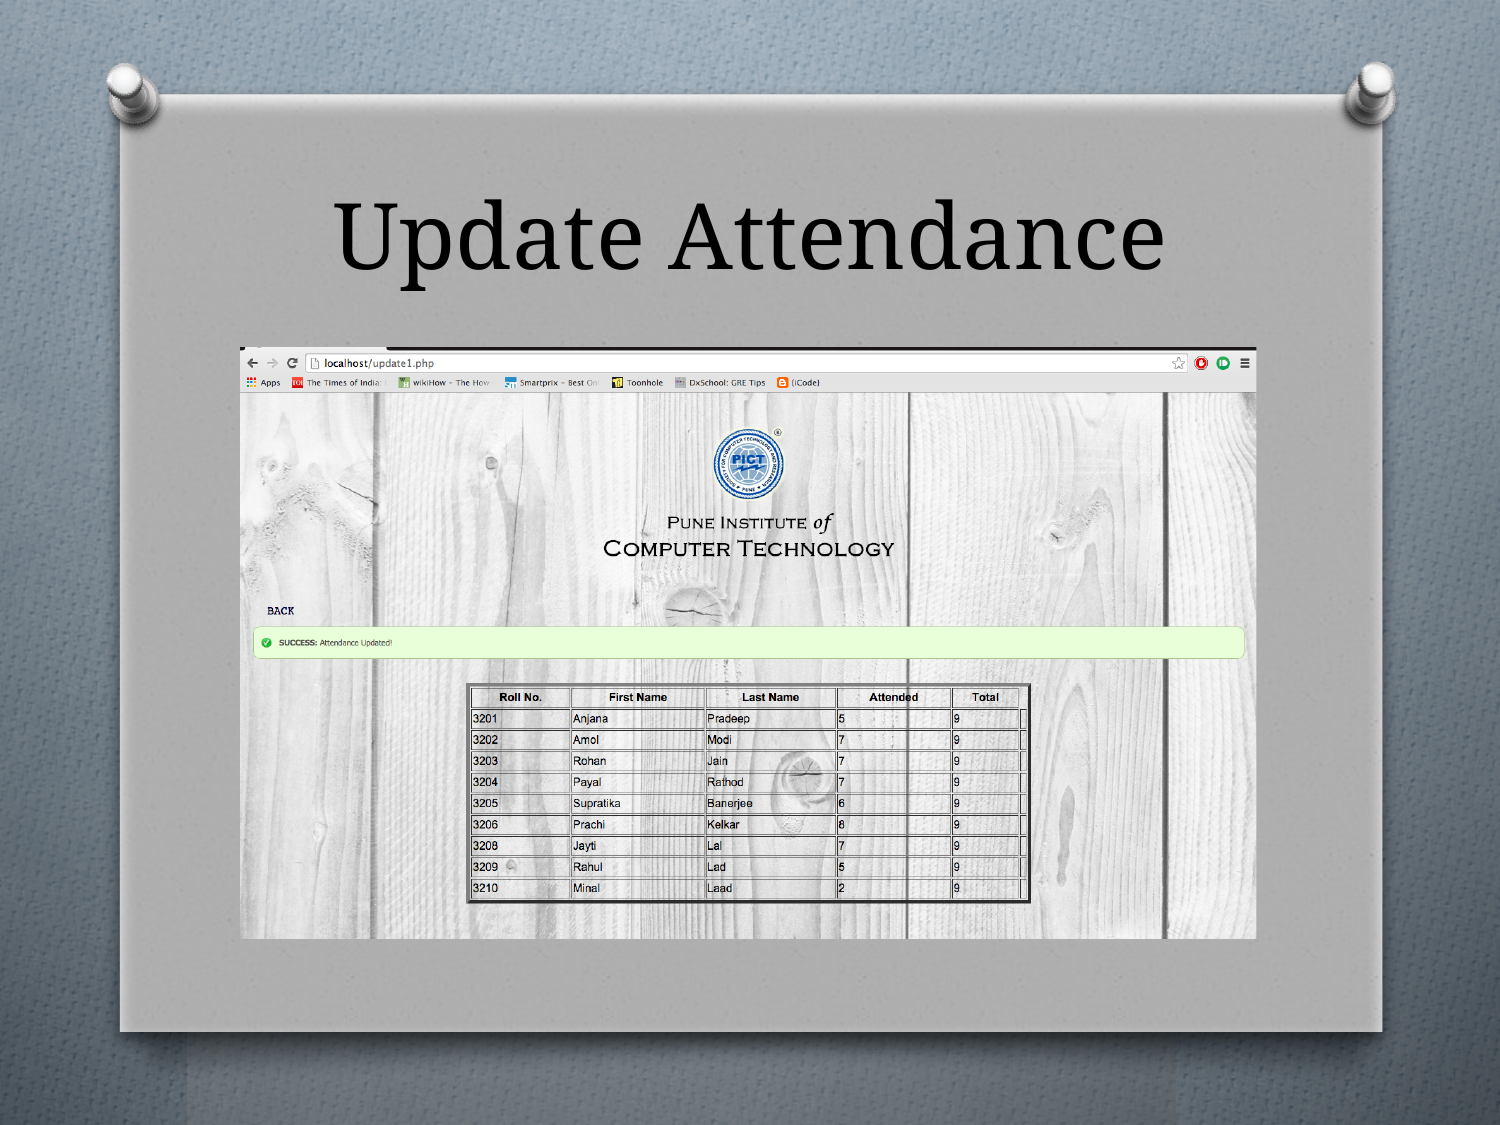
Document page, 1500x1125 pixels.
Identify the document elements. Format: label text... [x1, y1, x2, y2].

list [239, 347, 1257, 940]
picture [1317, 35, 1439, 156]
picture [75, 29, 198, 153]
title Update Attendance [179, 134, 1323, 332]
